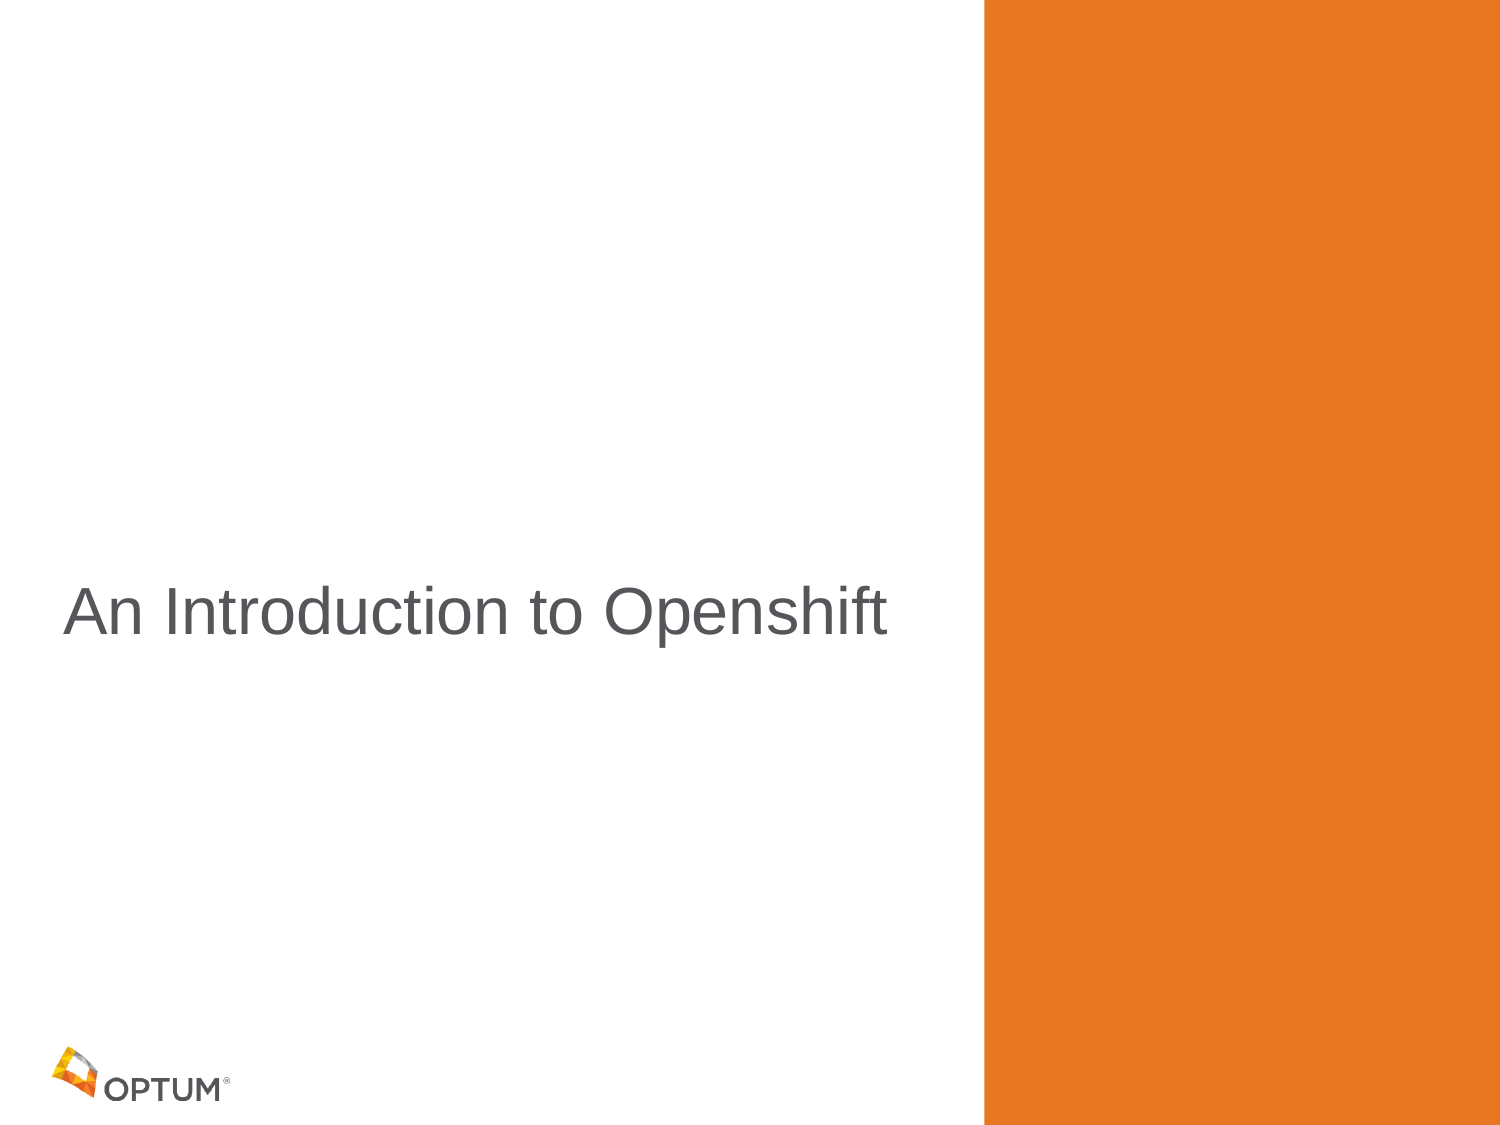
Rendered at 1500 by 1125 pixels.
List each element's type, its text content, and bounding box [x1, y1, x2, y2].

picture [50, 1044, 231, 1101]
title An Introduction to Openshift [63, 299, 947, 650]
